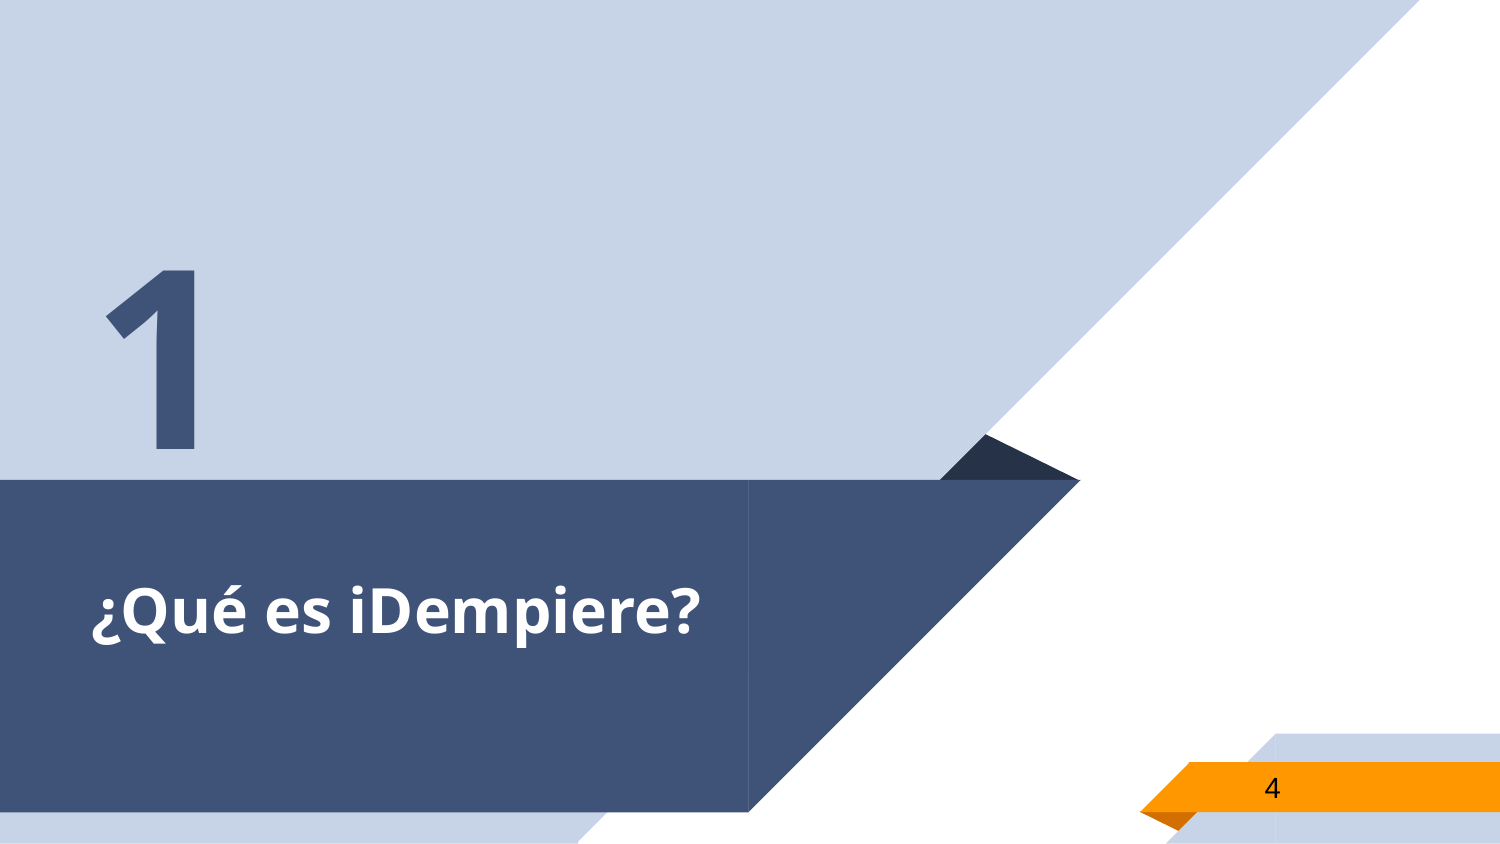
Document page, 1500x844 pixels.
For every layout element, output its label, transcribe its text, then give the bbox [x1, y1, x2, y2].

slide_number ‹#› [1249, 760, 1494, 813]
title ¿Qué es iDempiere? [76, 470, 748, 662]
text_box 1 [76, 0, 434, 515]
